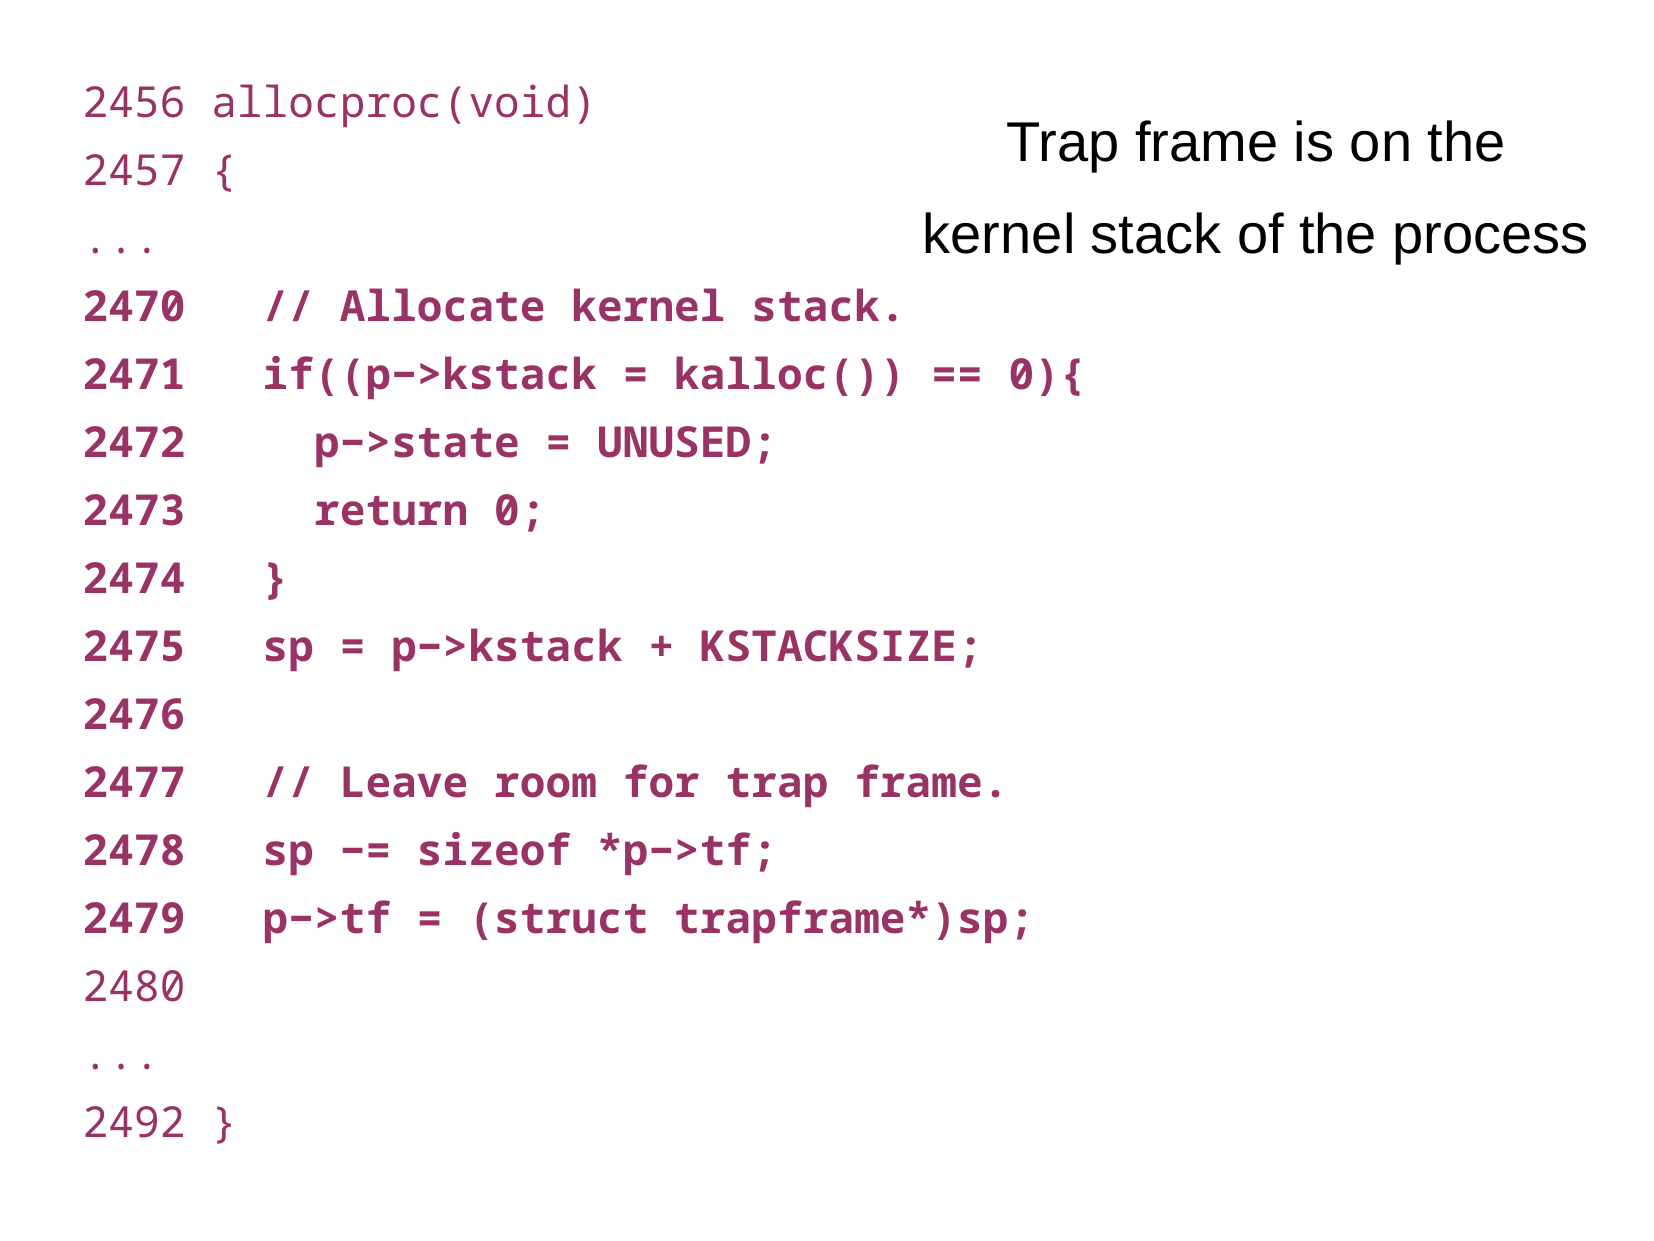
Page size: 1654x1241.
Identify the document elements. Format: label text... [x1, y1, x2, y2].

list Trap frame is on the kernel stack of the process [900, 105, 1613, 301]
list 2456 allocproc(void) 2457 { ... 2470 // Allocate kernel stack. 2471 if((p−>kstack = kalloc()) == 0){ 2472 p−>state = UNUSED; 2473 return 0; 2474 } 2475 sp = p−>kstack + KSTACKSIZE; 2476 2477 // Leave room for trap frame. 2478 sp −= sizeof *p−>tf; 2479 p−>tf = (struct trapframe*)sp; 2480 ... 2492 } [82, 75, 1463, 1163]
